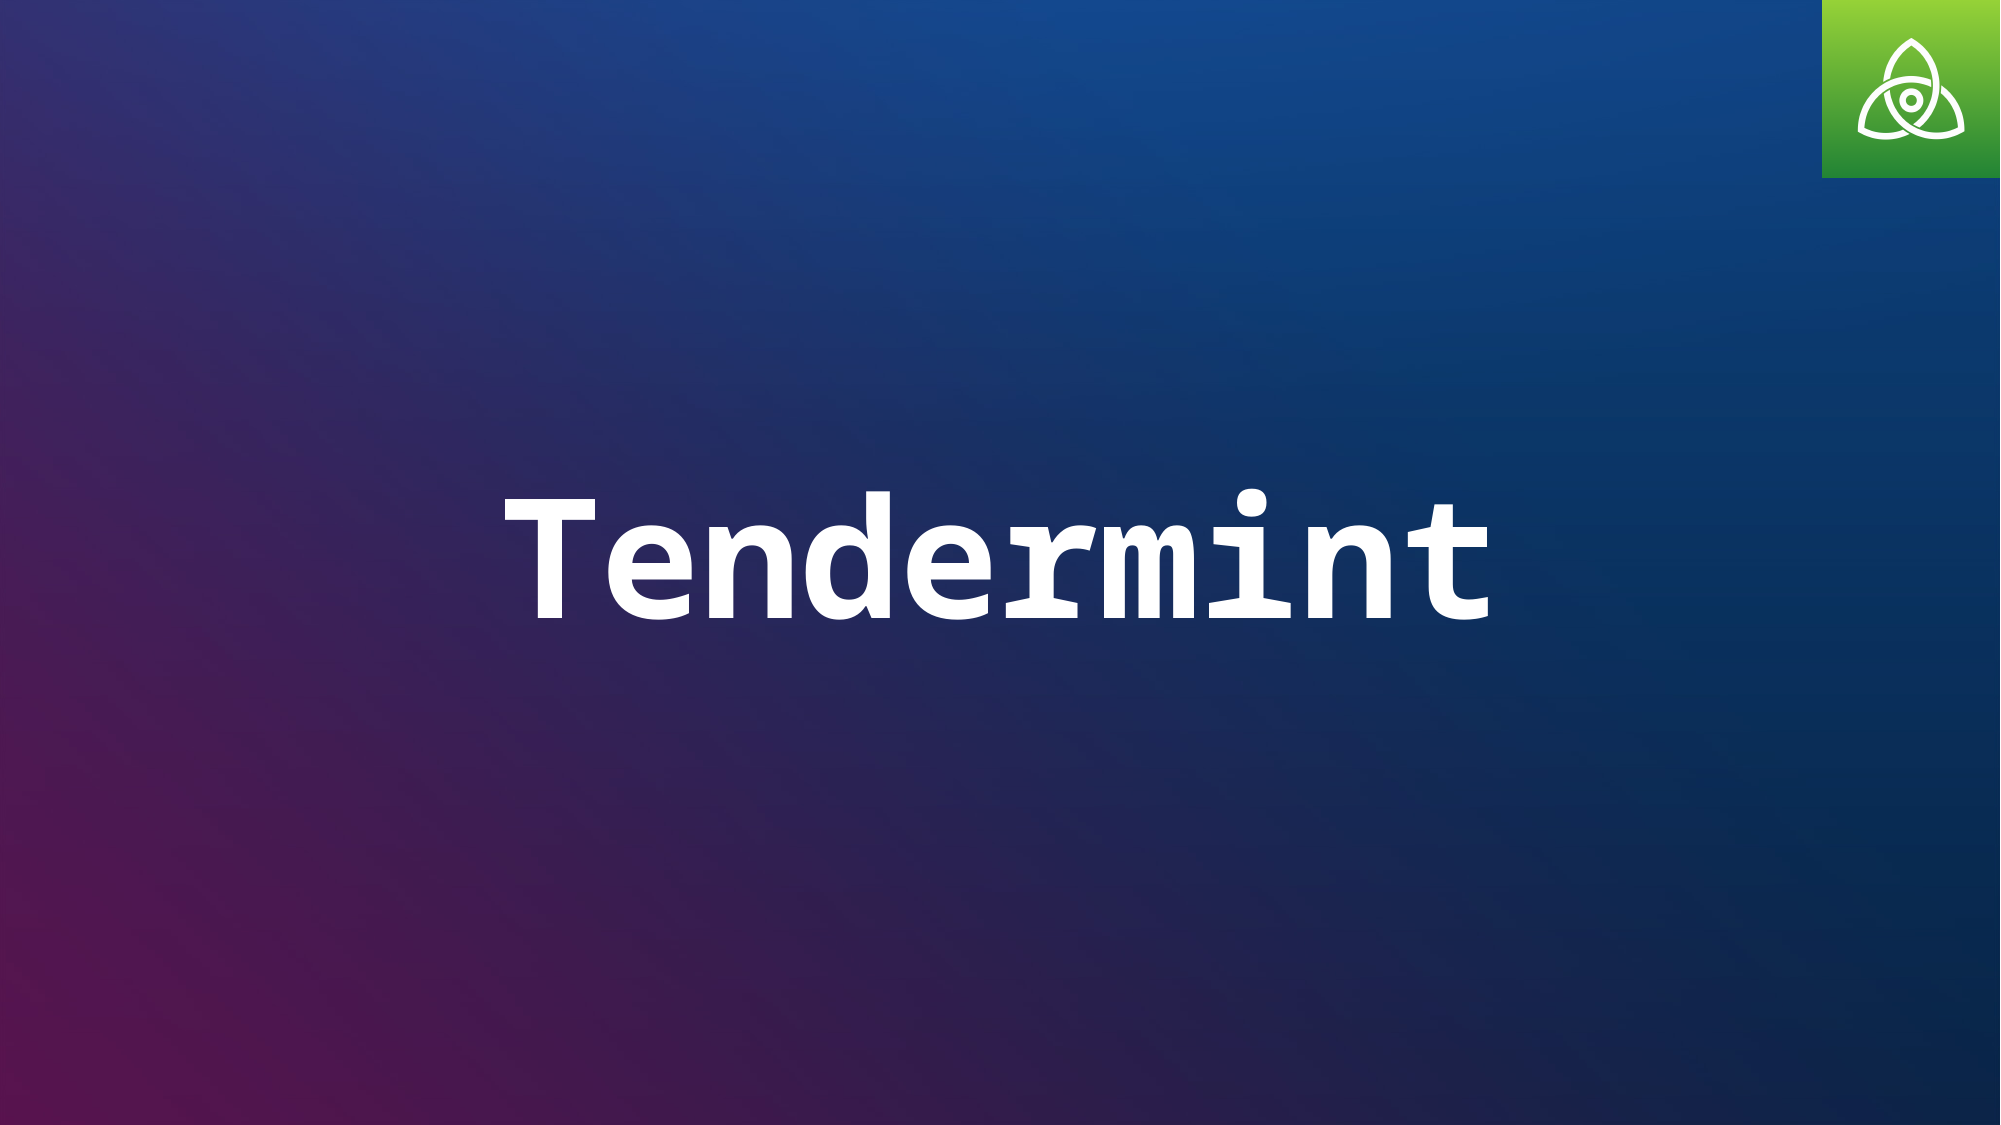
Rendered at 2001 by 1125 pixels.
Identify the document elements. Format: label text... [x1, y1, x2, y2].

picture [0, 0, 2000, 1125]
title Tendermint [124, 462, 1876, 663]
